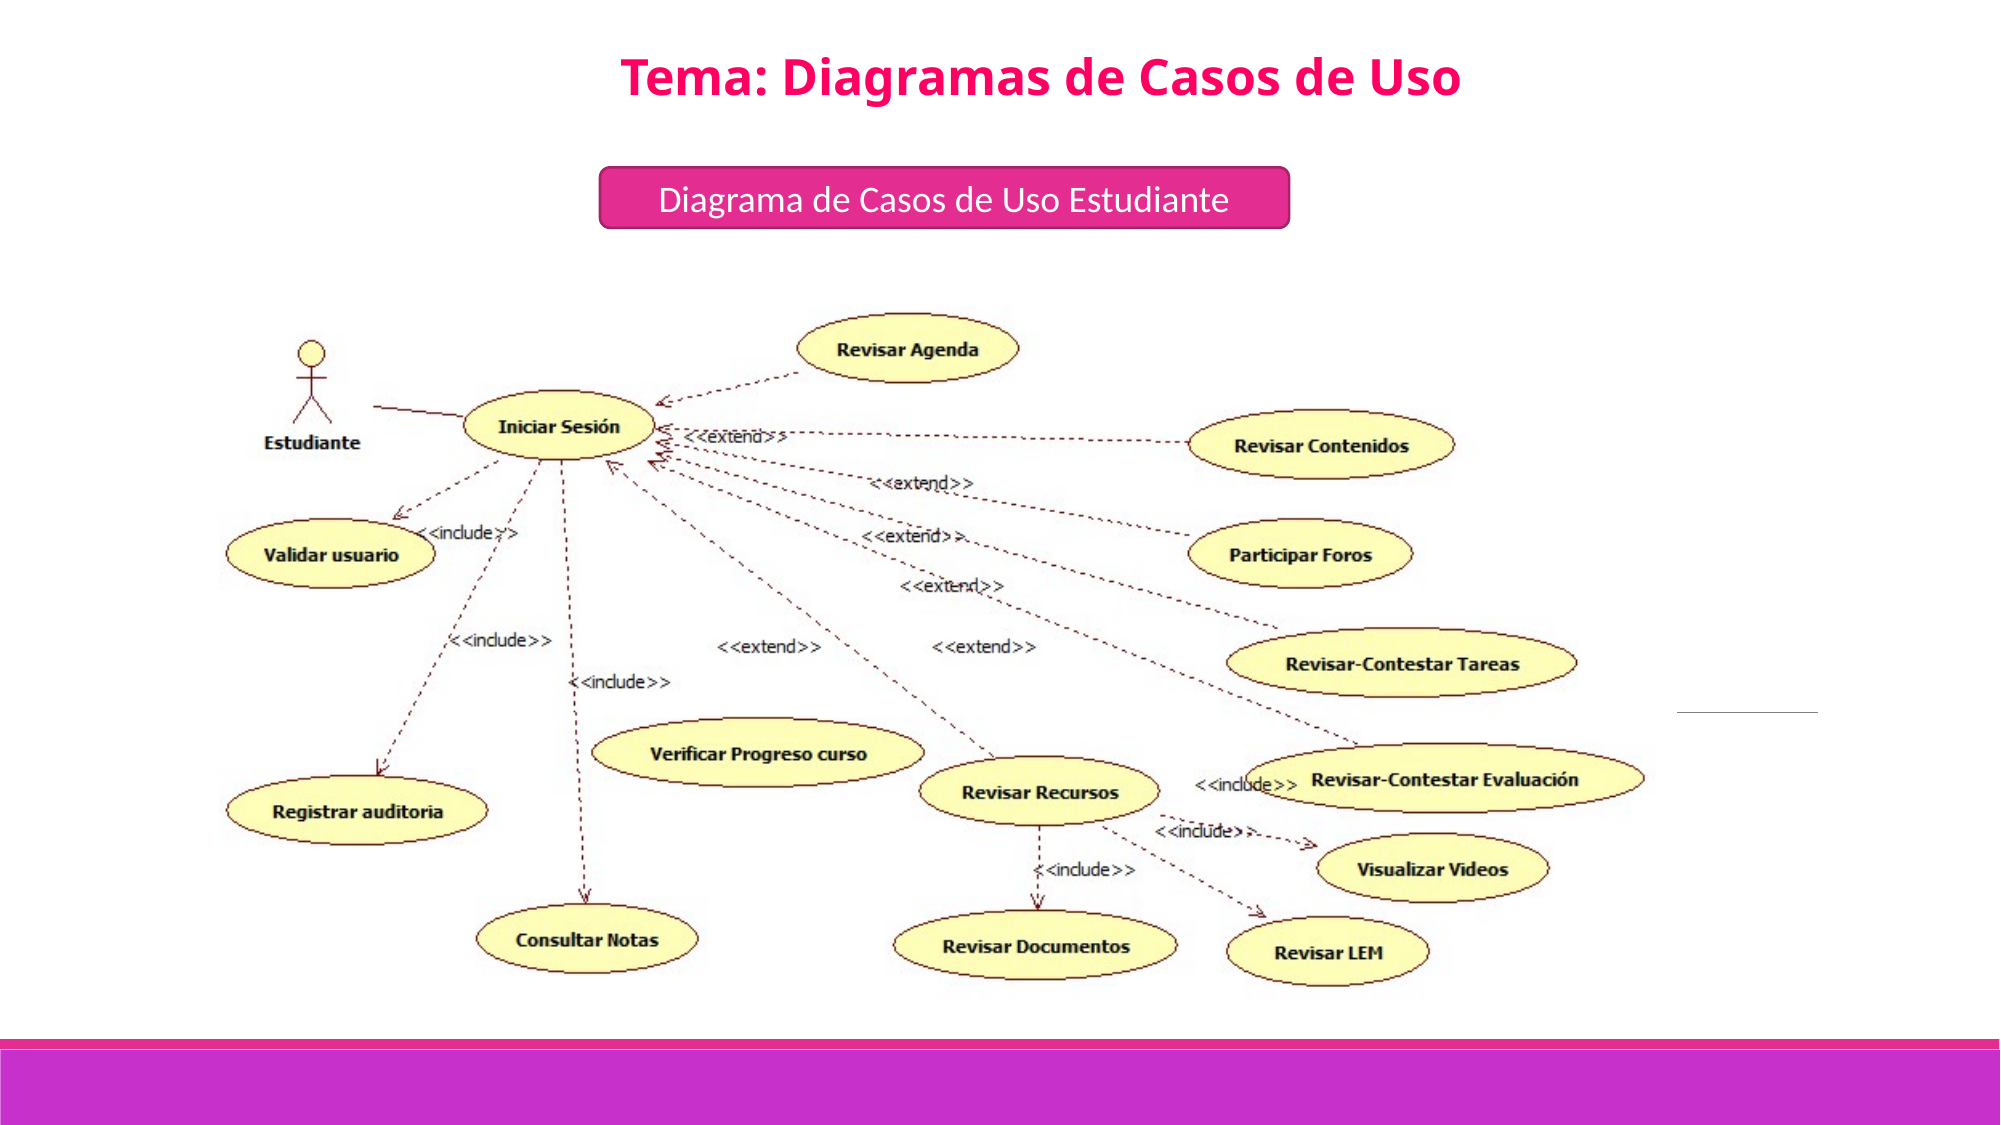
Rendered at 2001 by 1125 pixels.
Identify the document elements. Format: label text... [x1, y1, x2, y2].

text_box Tema: Diagramas de Casos de Uso [605, 37, 1793, 113]
picture [194, 281, 1677, 1019]
text_box Diagrama de Casos de Uso Estudiante [598, 166, 1291, 230]
